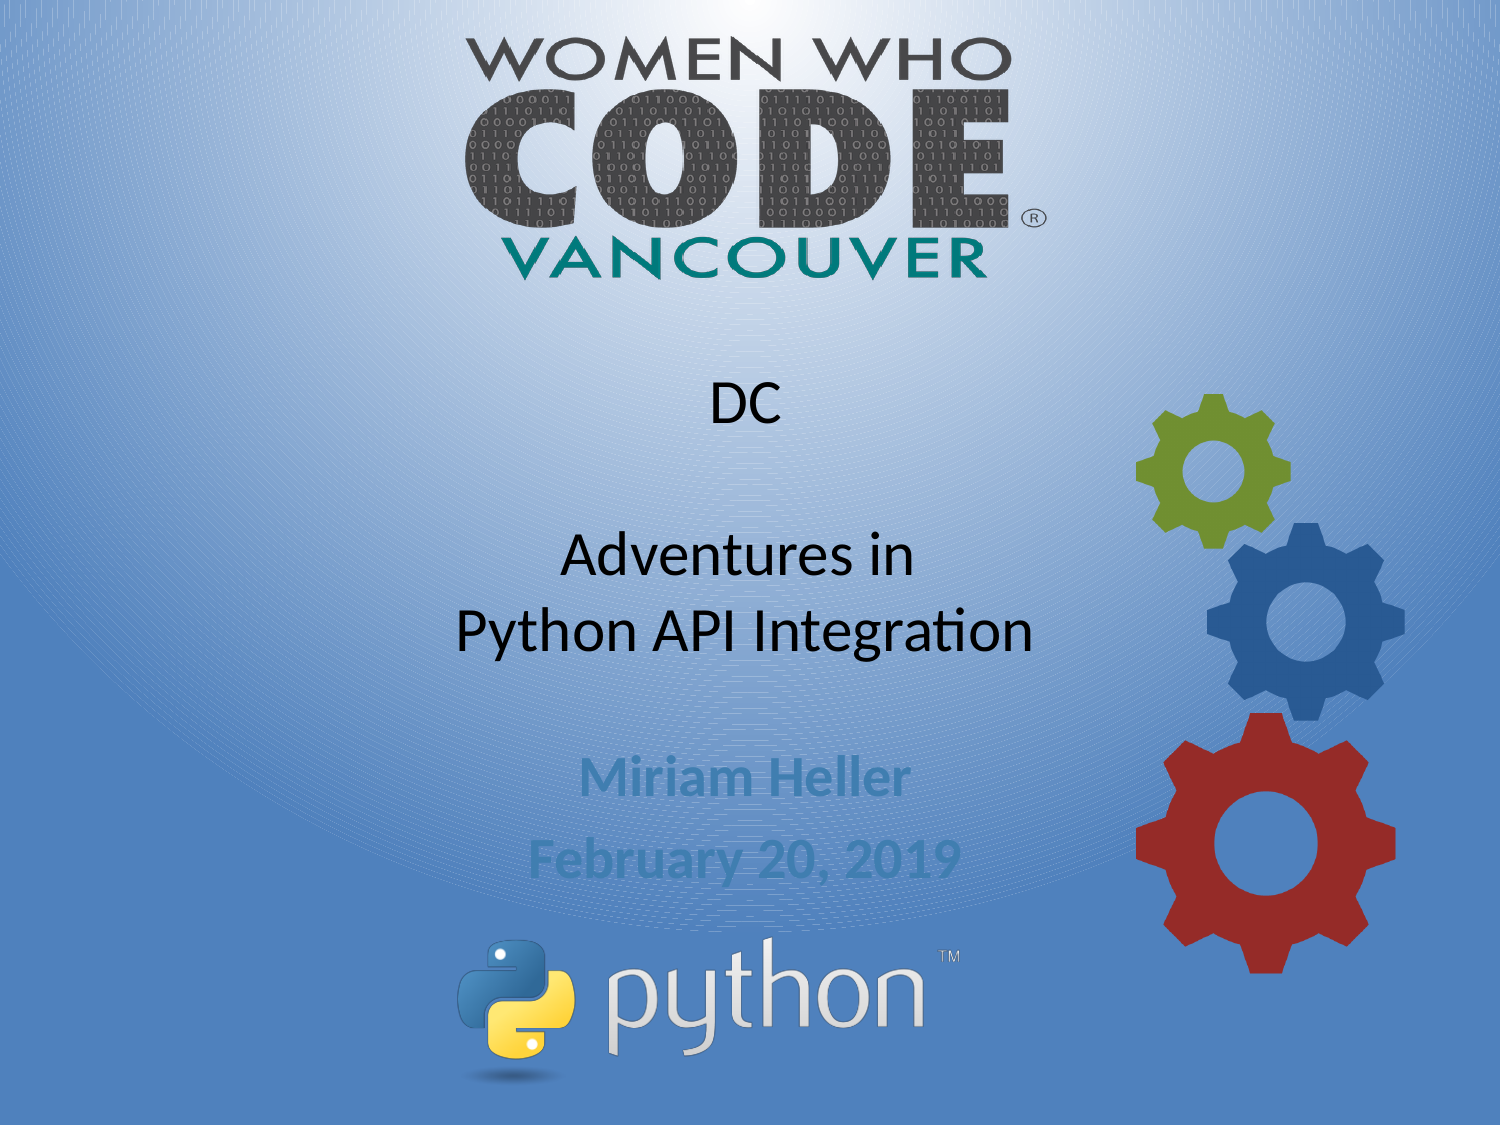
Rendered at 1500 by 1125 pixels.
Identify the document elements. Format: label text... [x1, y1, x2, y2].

picture [411, 0, 1080, 322]
picture [443, 919, 1048, 1091]
subtitle Miriam Heller February 20, 2019 [220, 730, 1271, 1019]
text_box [1135, 393, 1406, 974]
title DC Adventures in Python API Integration [38, 352, 1453, 673]
